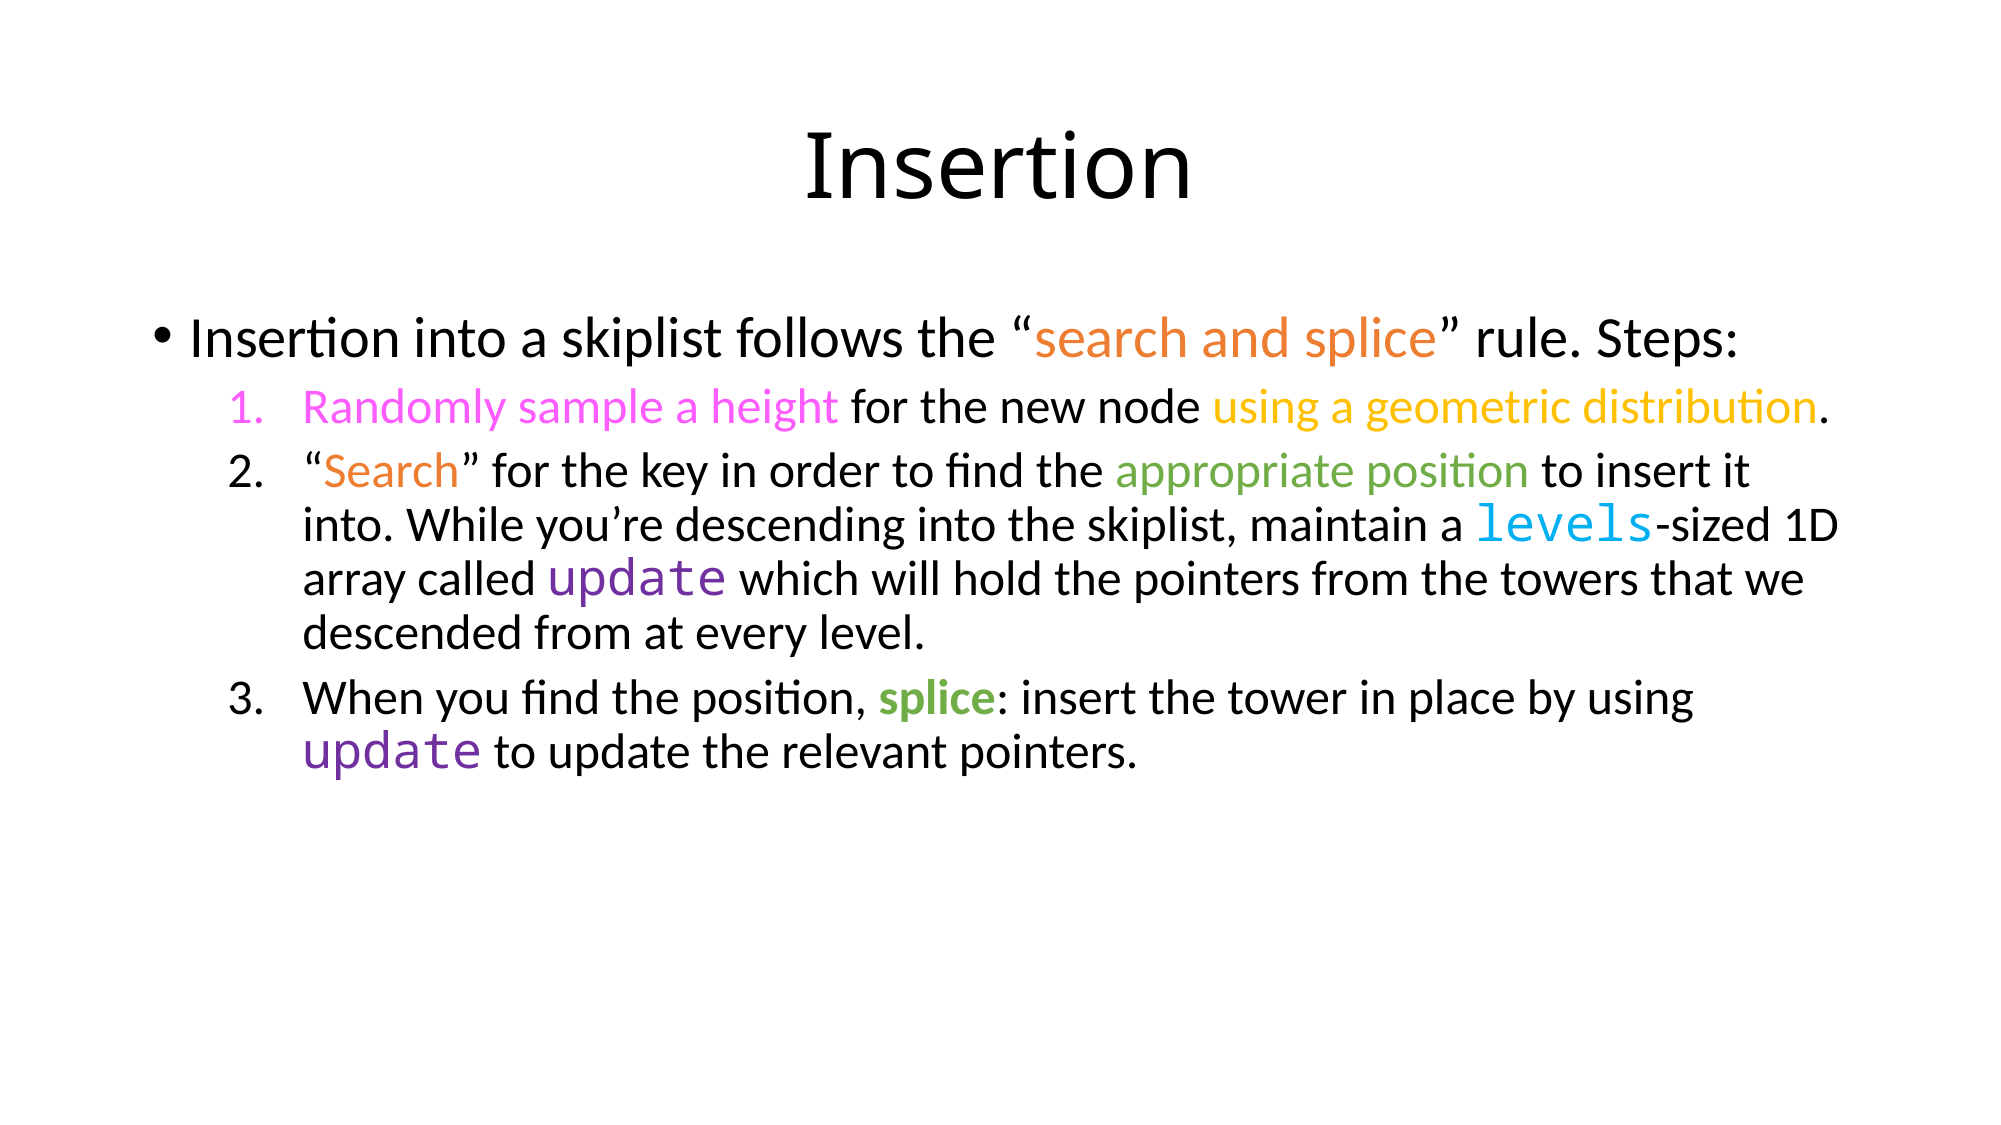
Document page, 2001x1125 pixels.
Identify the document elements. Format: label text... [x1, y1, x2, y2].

list Insertion into a skiplist follows the “search and splice” rule. Steps: Randomly sample a height for the new node using a geometric distribution. “Search” for the key in order to find the appropriate position to insert it into. While you’re descending into the skiplist, maintain a levels-sized 1D array called update which will hold the pointers from the towers that we descended from at every level. When you find the position, splice: insert the tower in place by using update to update the relevant pointers. [137, 299, 1863, 1014]
title Insertion [137, 59, 1863, 278]
